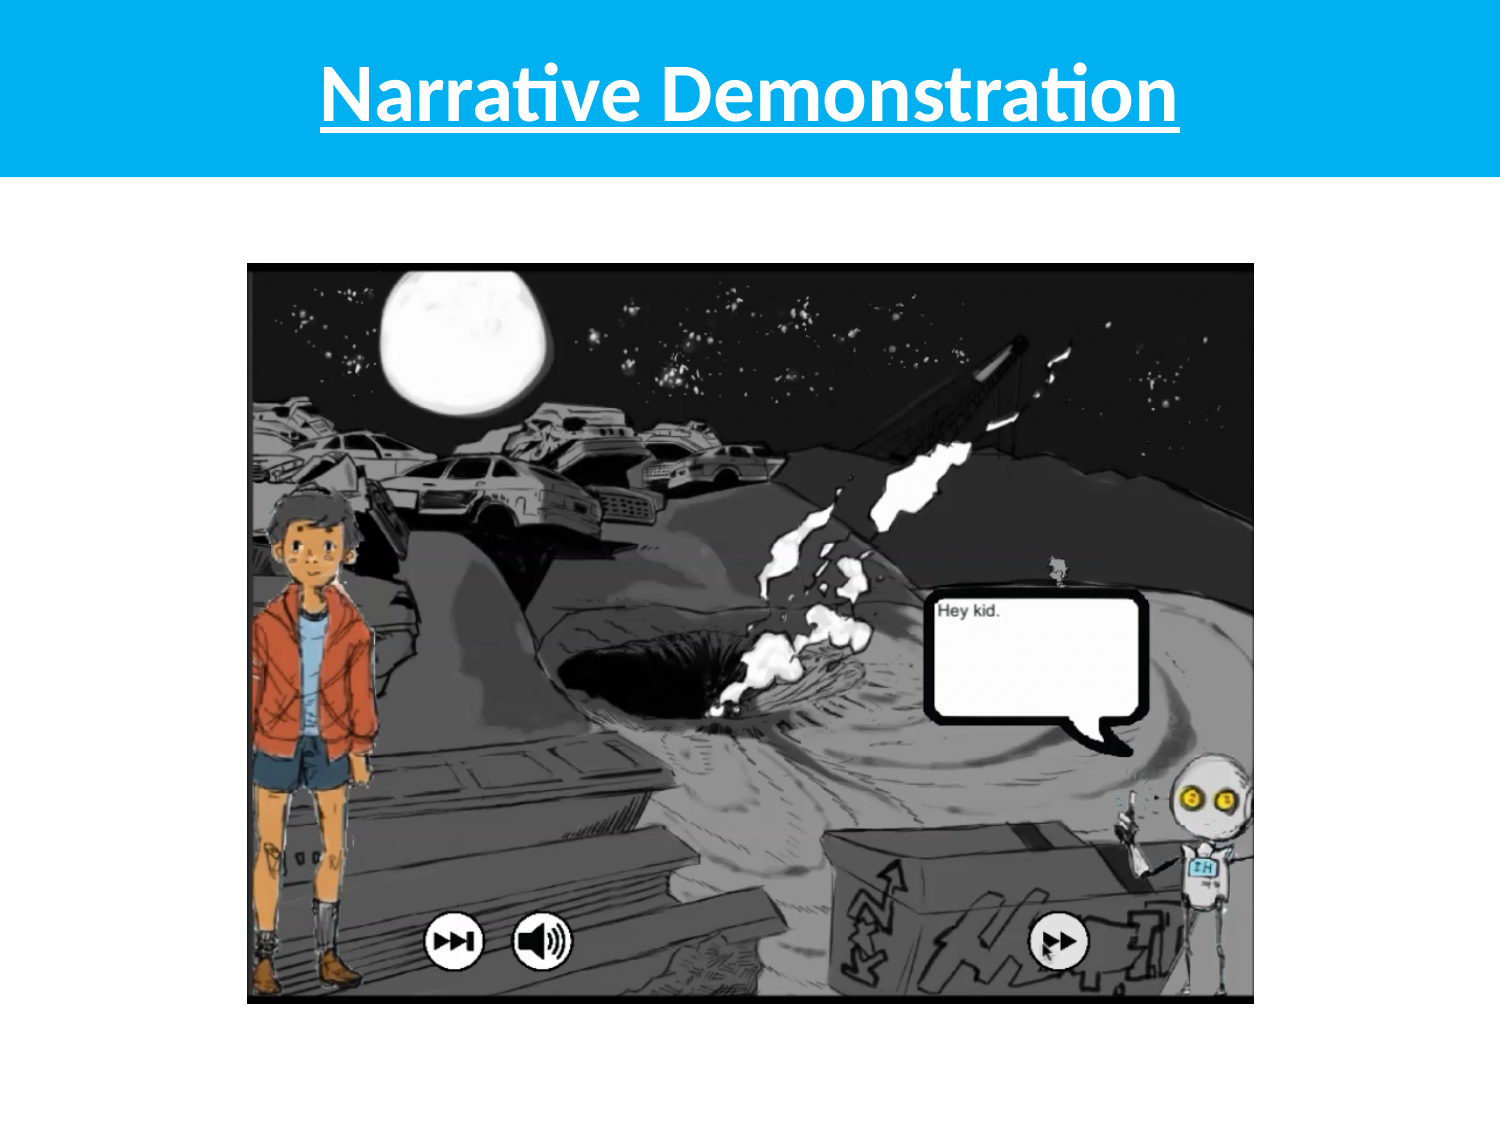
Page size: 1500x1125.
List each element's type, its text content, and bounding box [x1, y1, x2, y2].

title Narrative Demonstration [0, 0, 1500, 178]
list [246, 262, 1255, 1006]
